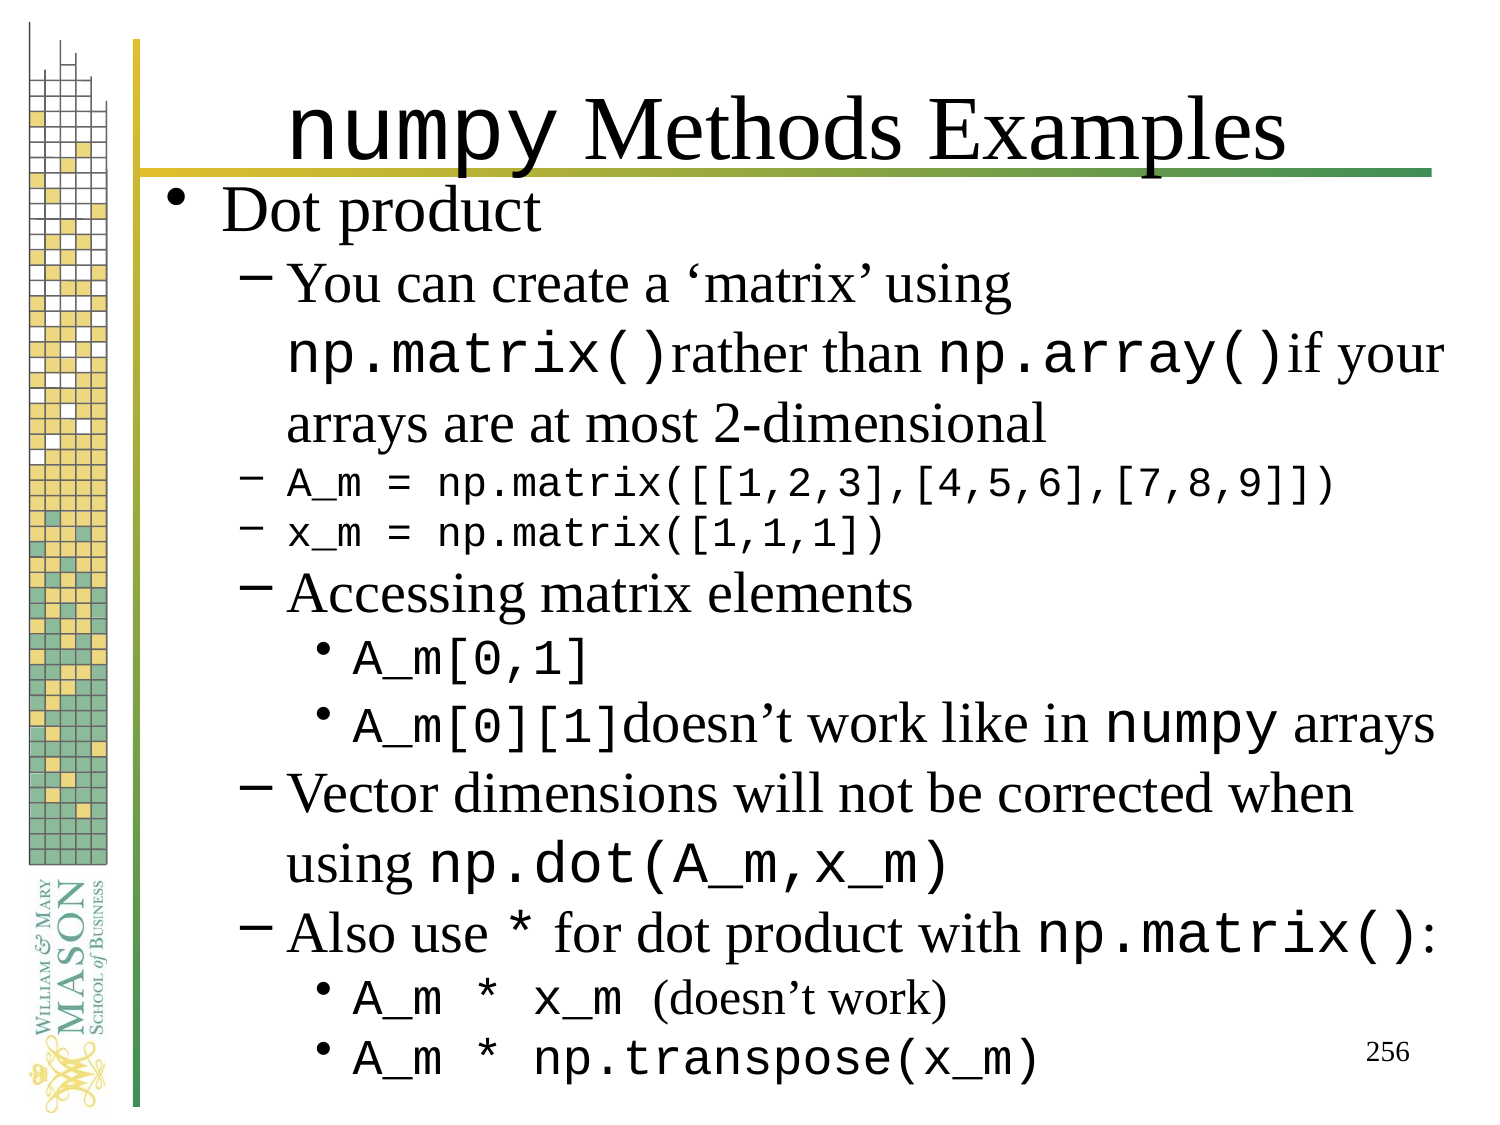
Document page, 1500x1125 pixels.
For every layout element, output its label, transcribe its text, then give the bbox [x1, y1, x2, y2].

table_cell != [29, 879, 107, 1113]
list Dot product You can create a ‘matrix’ using np.matrix()rather than np.array()if your arrays are at most 2-dimensional A_m = np.matrix([[1,2,3],[4,5,6],[7,8,9]]) x_m = np.matrix([1,1,1]) Accessing matrix elements A_m[0,1] A_m[0][1]doesn’t work like in numpy arrays Vector dimensions will not be corrected when using np.dot(A_m,x_m) Also use * for dot product with np.matrix(): A_m * x_m (doesn’t work) A_m * np.transpose(x_m) [150, 156, 1473, 1005]
slide_number 256 [1048, 1024, 1426, 1103]
title numpy Methods Examples [150, 45, 1425, 156]
